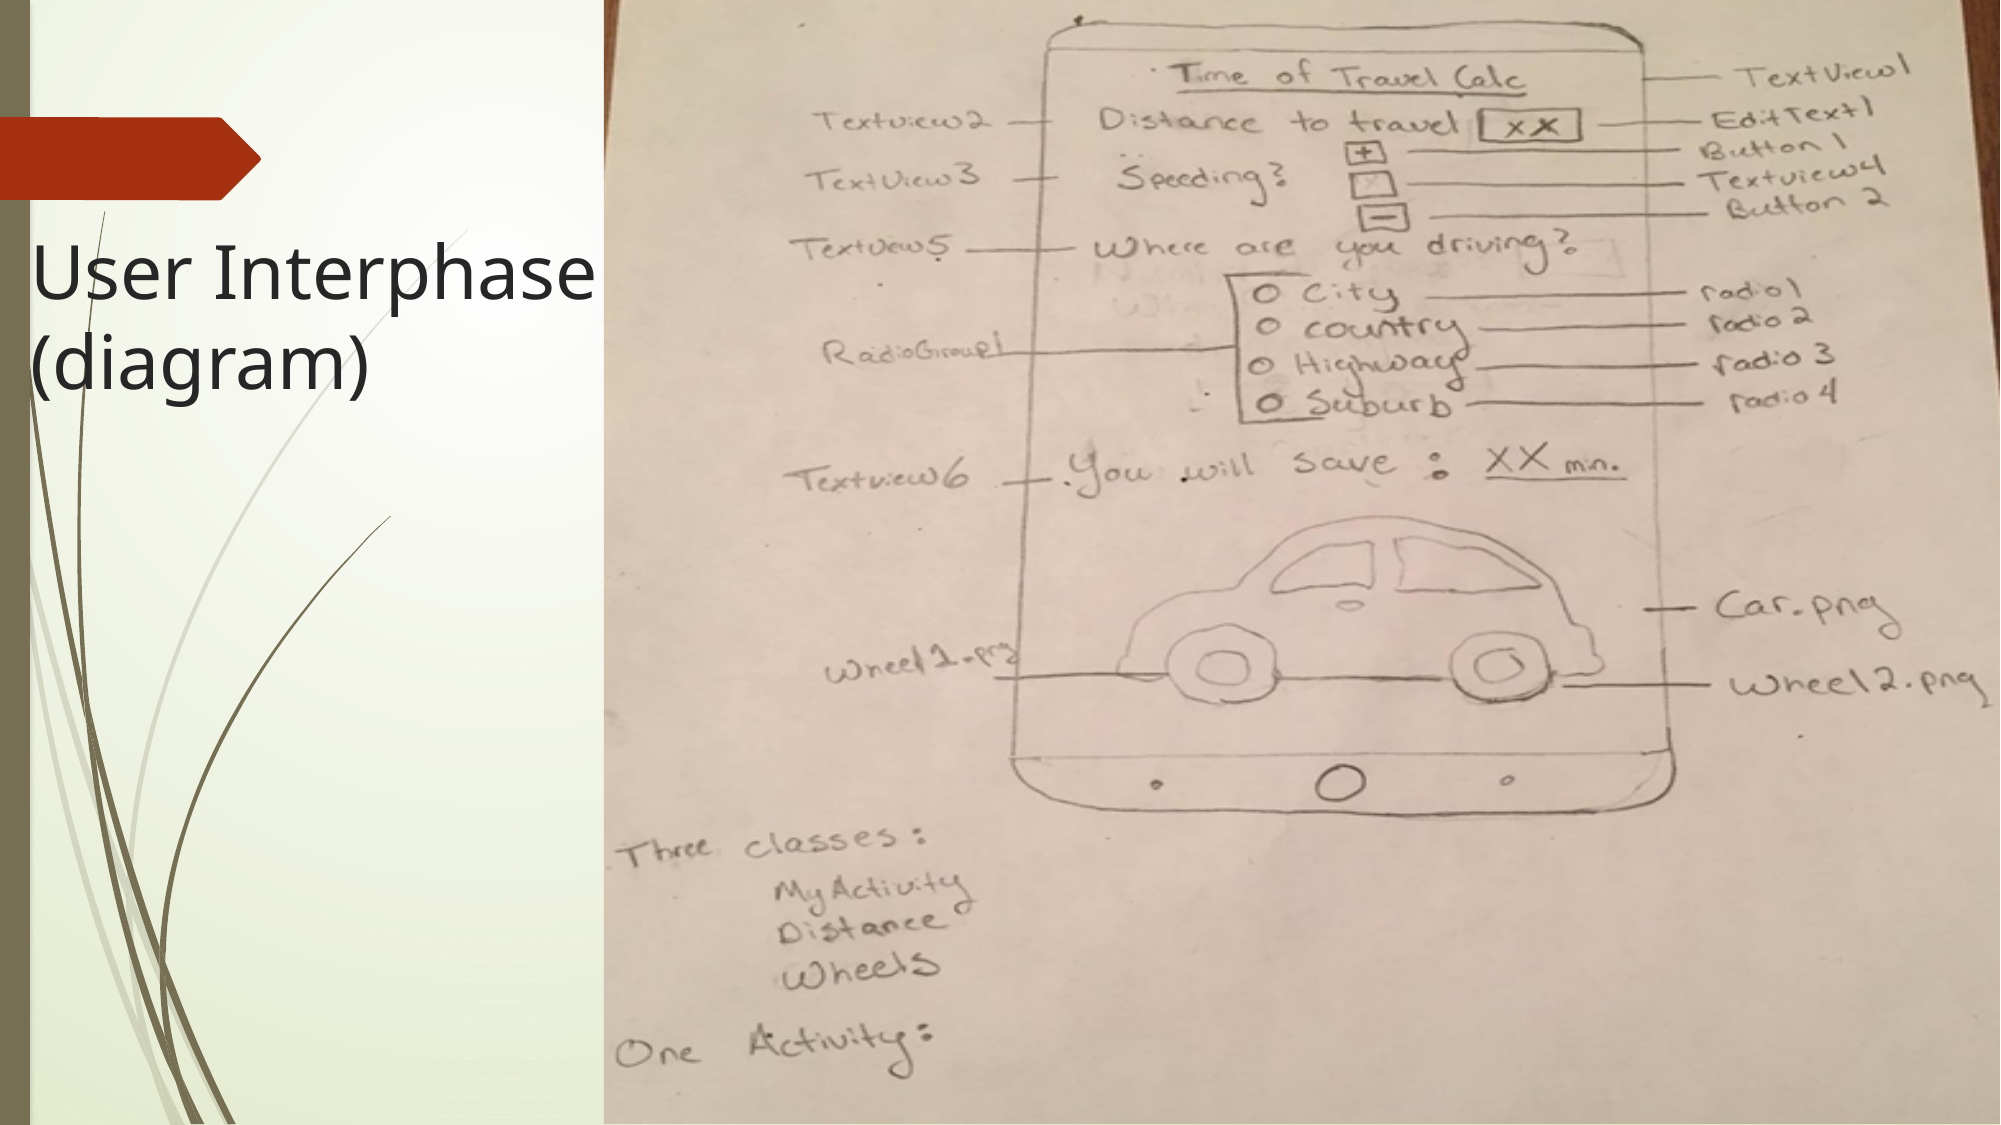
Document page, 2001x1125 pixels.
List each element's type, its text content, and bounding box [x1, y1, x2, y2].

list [603, 0, 2000, 1124]
title User Interphase (diagram) [15, 217, 599, 428]
